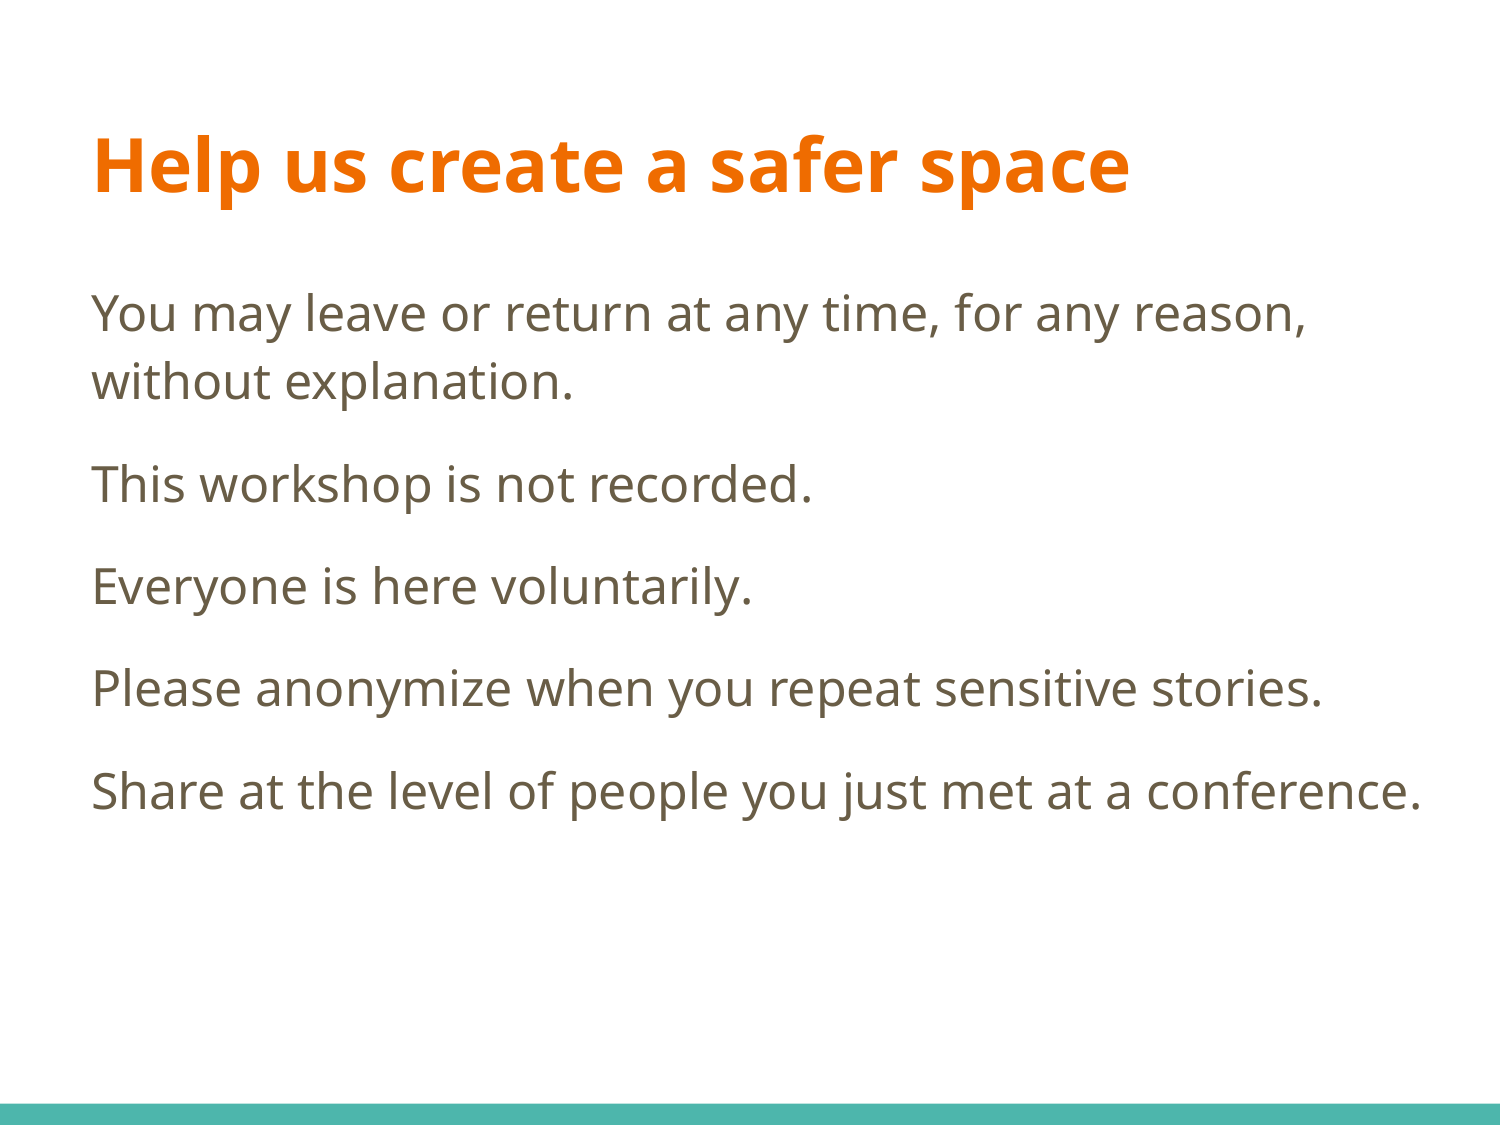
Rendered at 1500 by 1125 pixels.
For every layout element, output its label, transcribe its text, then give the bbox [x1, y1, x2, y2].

list You may leave or return at any time, for any reason, without explanation. This workshop is not recorded. Everyone is here voluntarily. Please anonymize when you repeat sensitive stories. Share at the level of people you just met at a conference. [71, 252, 1482, 975]
title Help us create a safer space [71, 97, 1500, 252]
